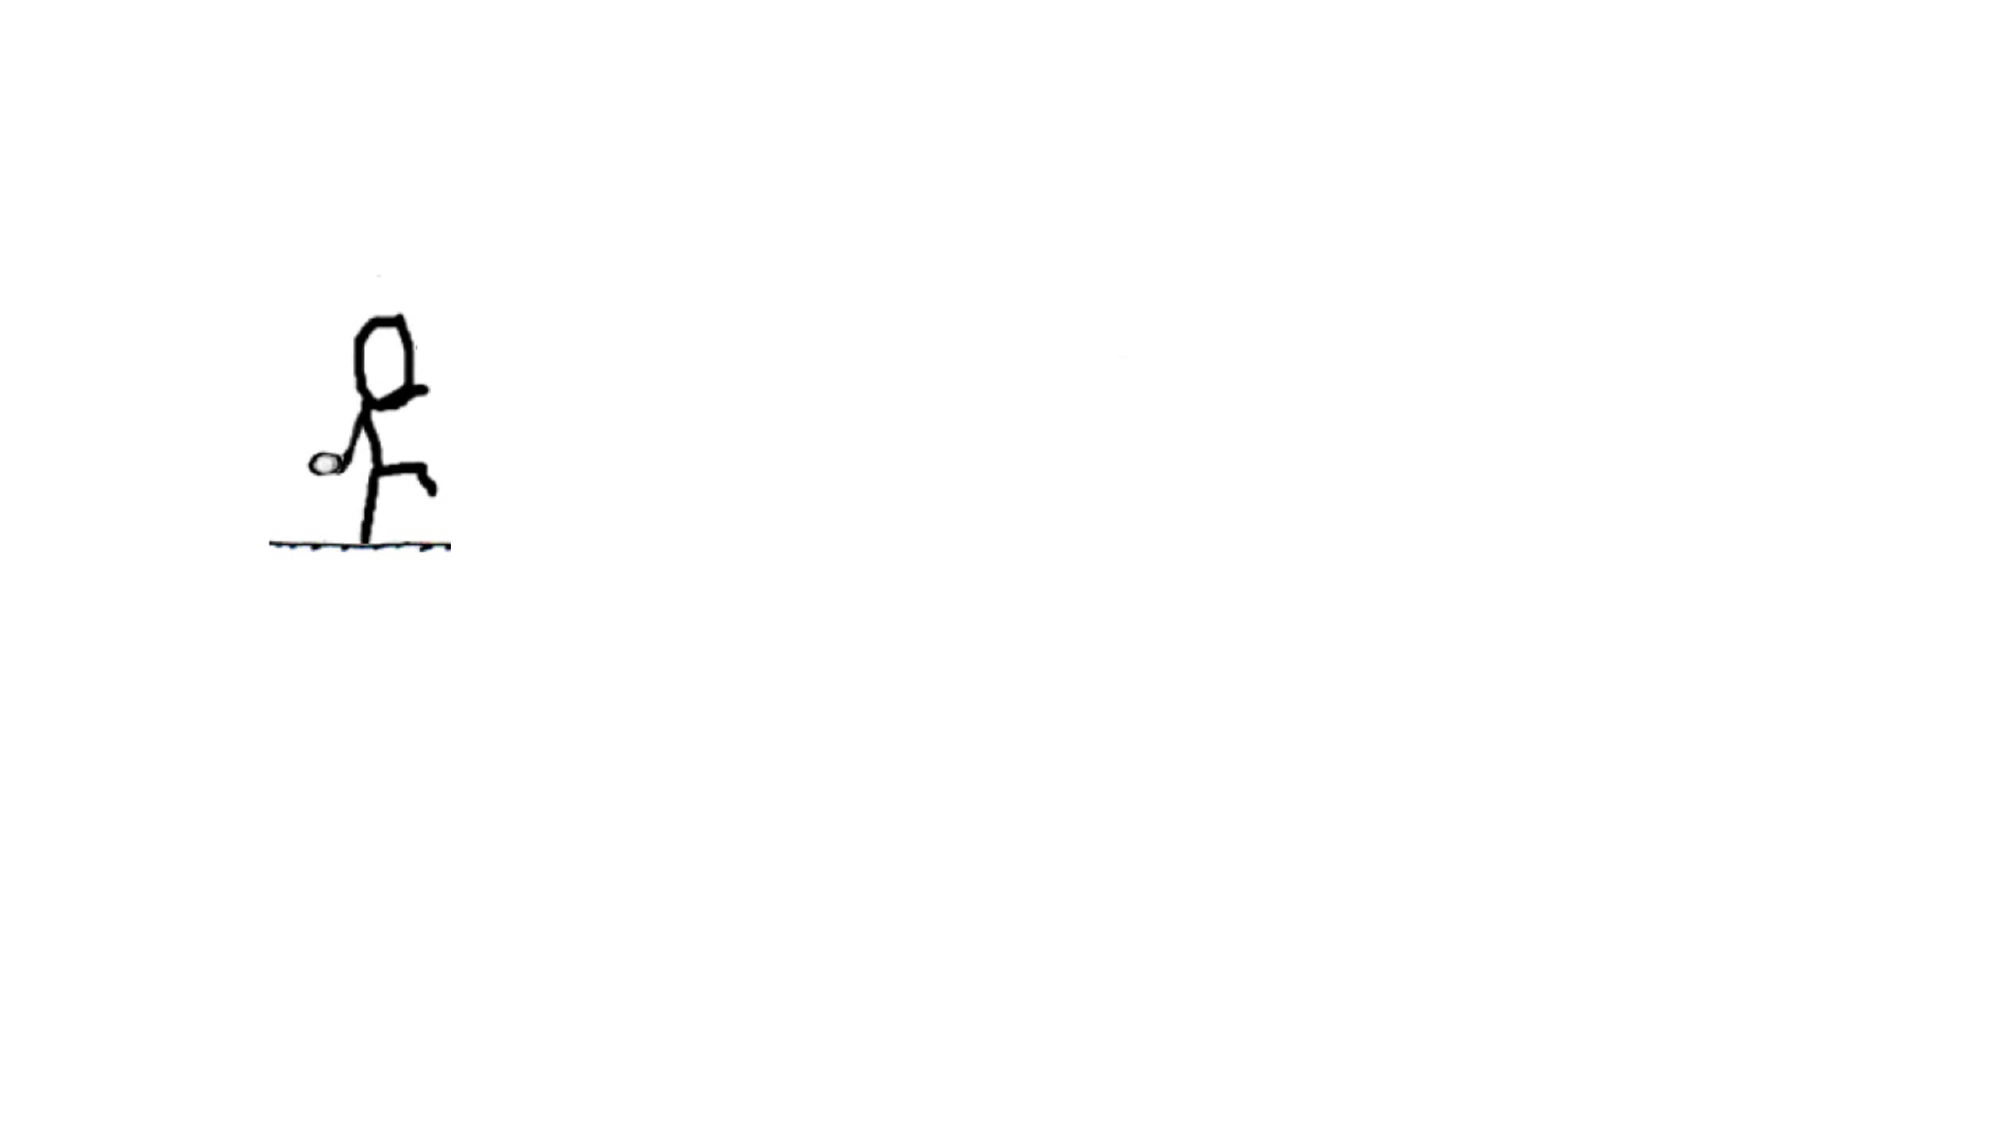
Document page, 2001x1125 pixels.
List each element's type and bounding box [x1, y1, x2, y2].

picture [120, 10, 1875, 1071]
